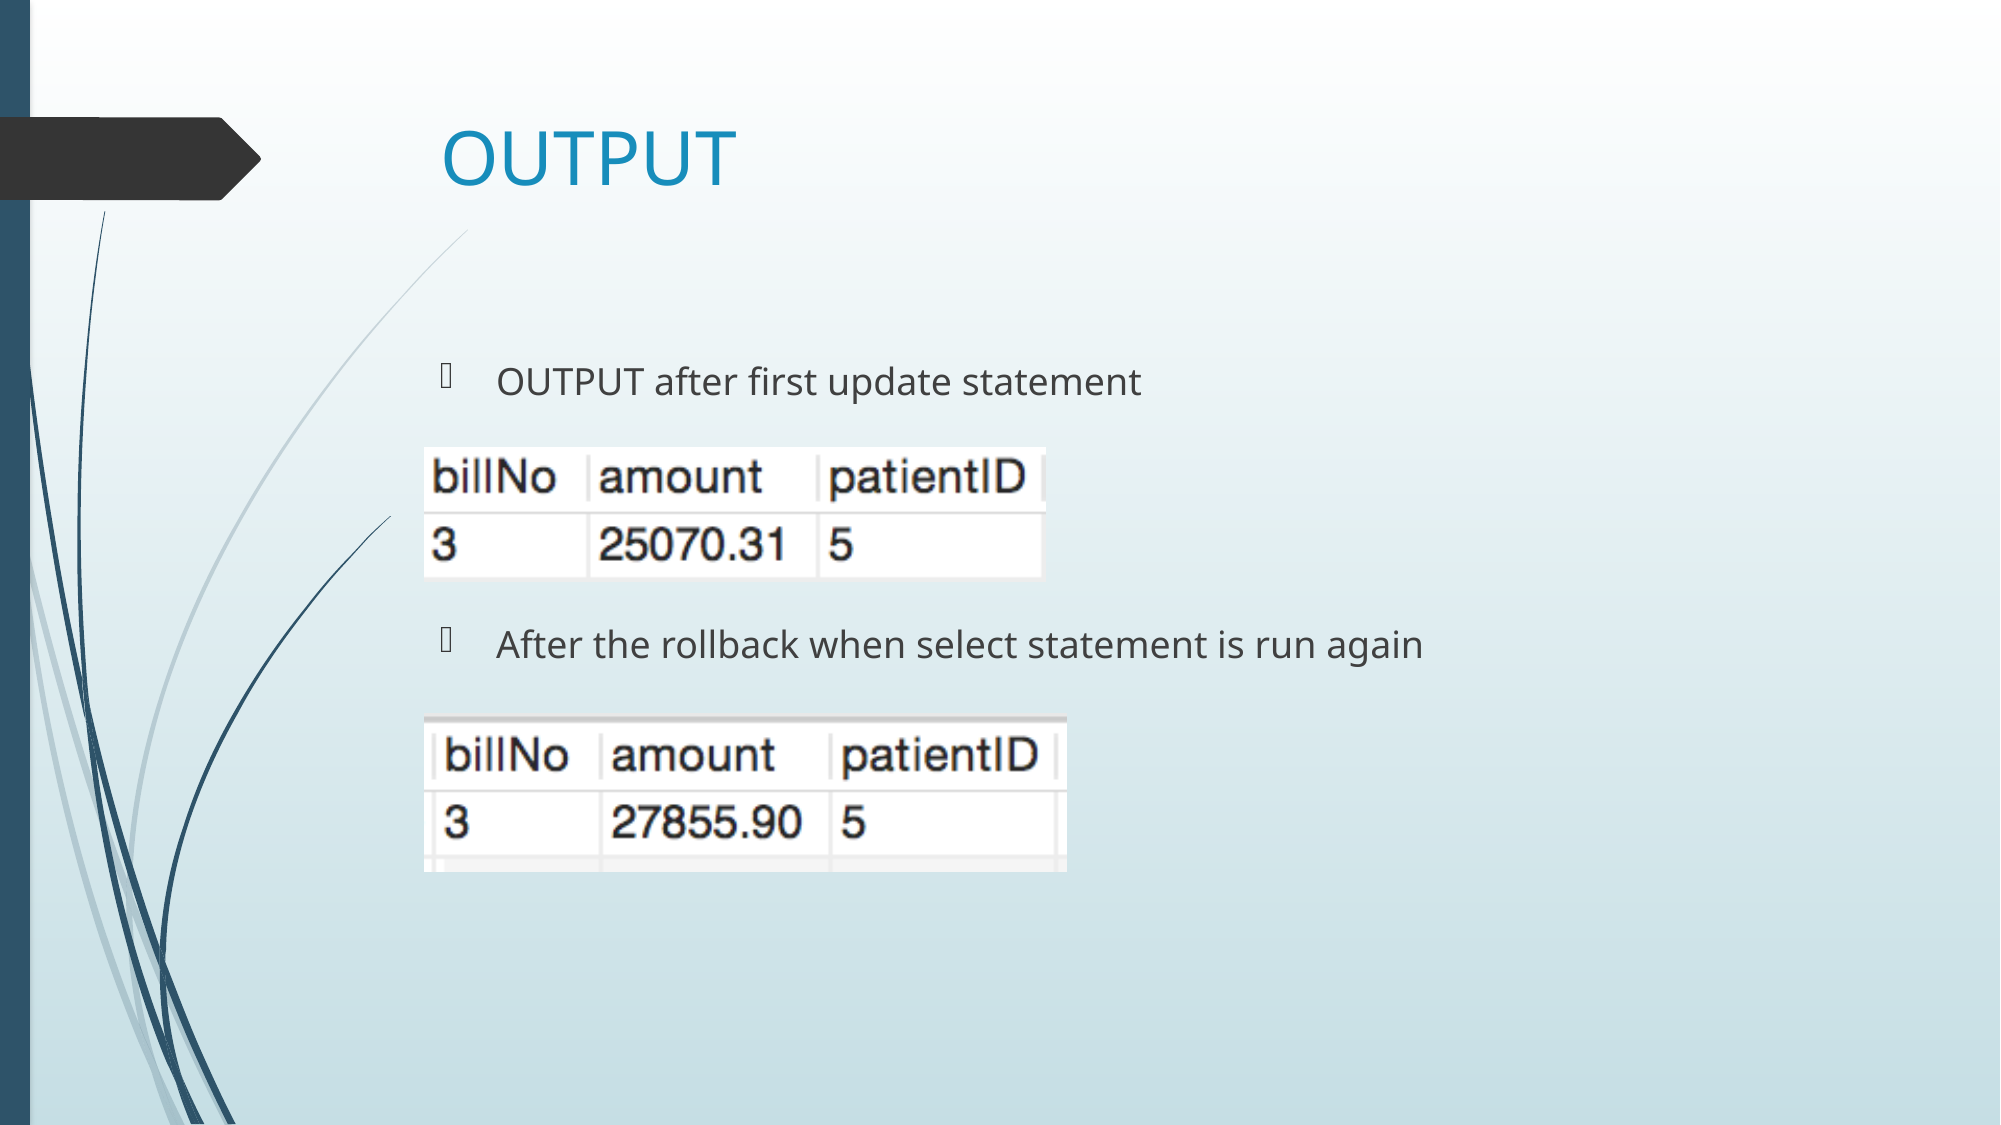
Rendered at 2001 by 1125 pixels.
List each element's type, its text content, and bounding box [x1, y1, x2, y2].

title OUTPUT [425, 102, 1888, 313]
picture [424, 447, 1046, 582]
picture [424, 713, 1067, 873]
list OUTPUT after first update statement After the rollback when select statement is run again [424, 350, 1888, 970]
